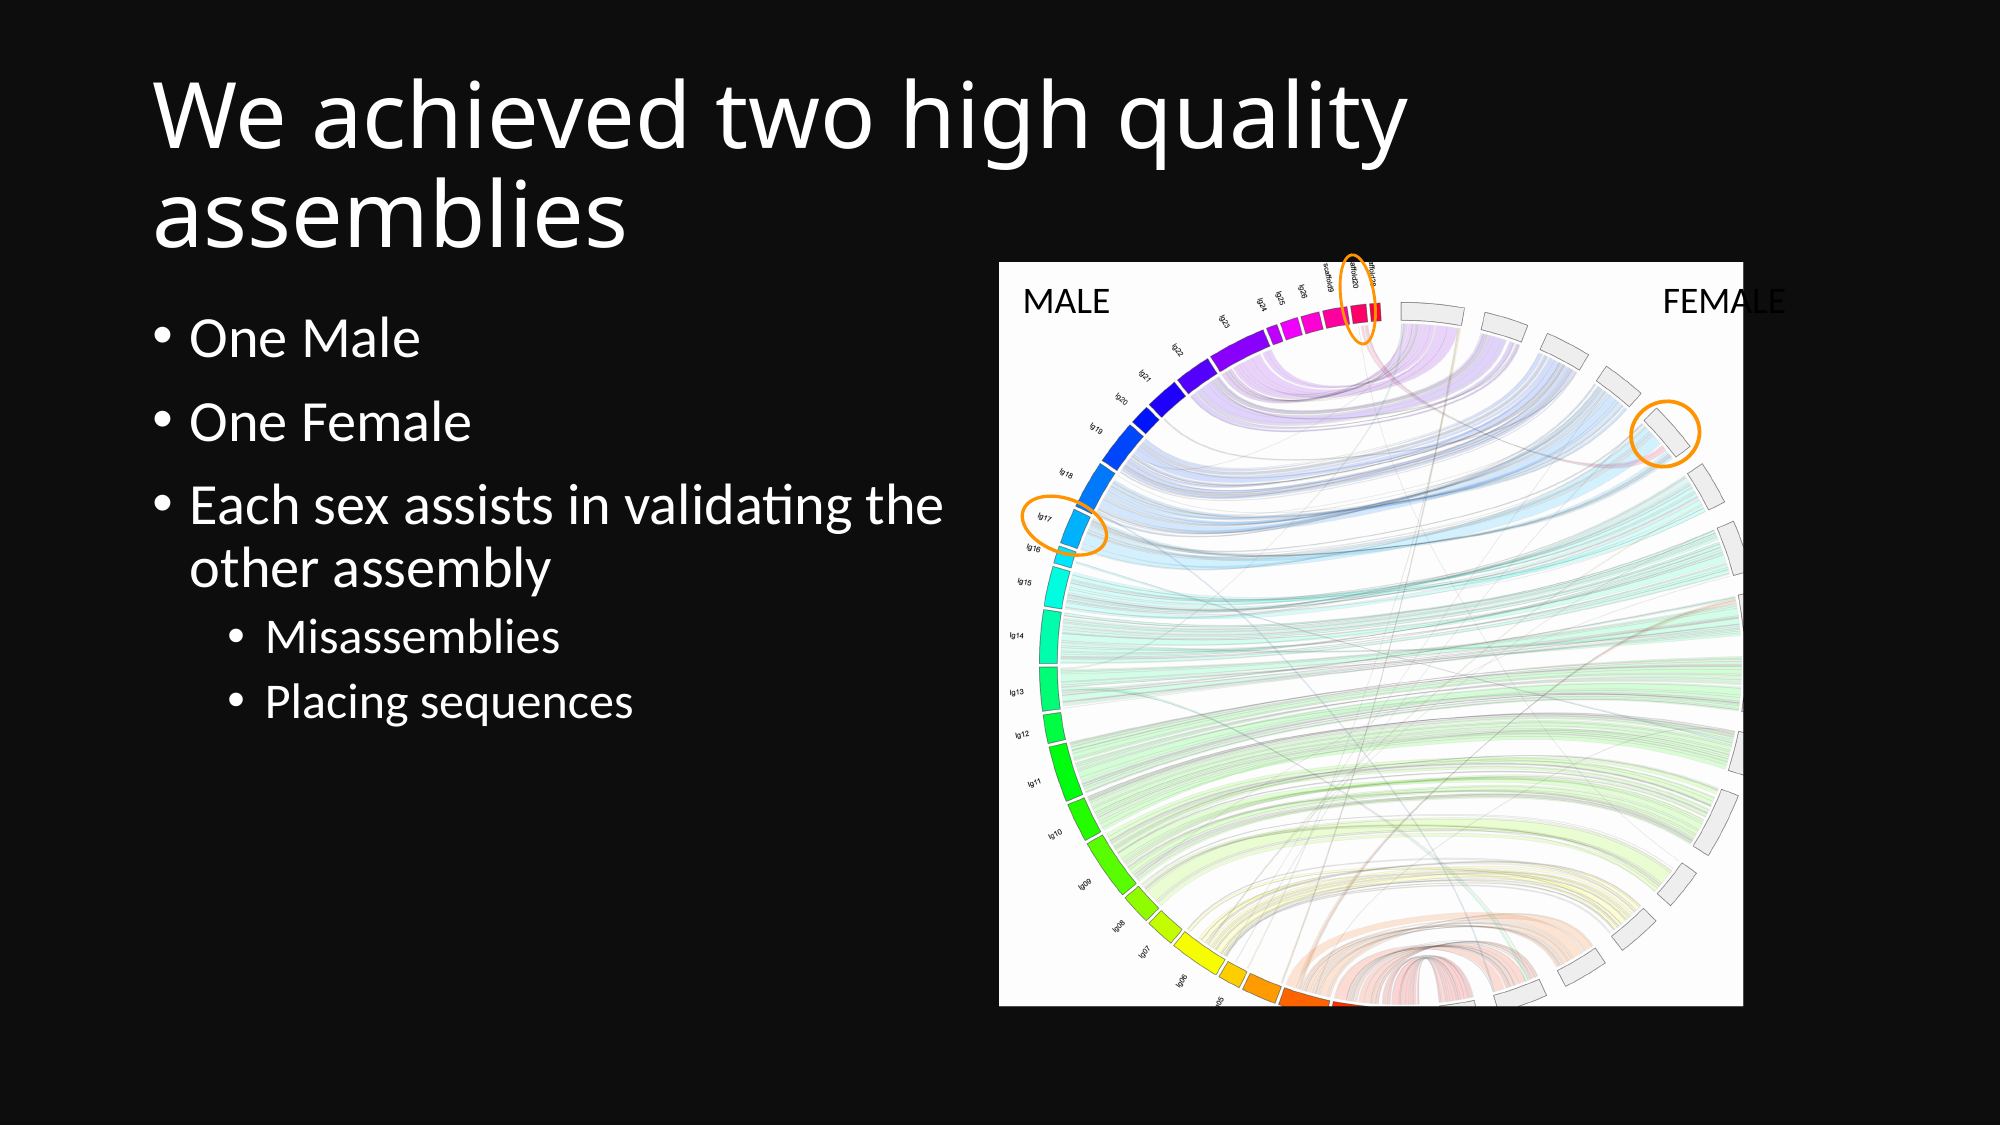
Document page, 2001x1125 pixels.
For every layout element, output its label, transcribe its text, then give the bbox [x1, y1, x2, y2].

picture [999, 262, 1803, 1066]
list One Male One Female Each sex assists in validating the other assembly Misassemblies Placing sequences [137, 299, 967, 1014]
text_box [1342, 253, 1365, 262]
title We achieved two high quality assemblies [137, 59, 1863, 278]
